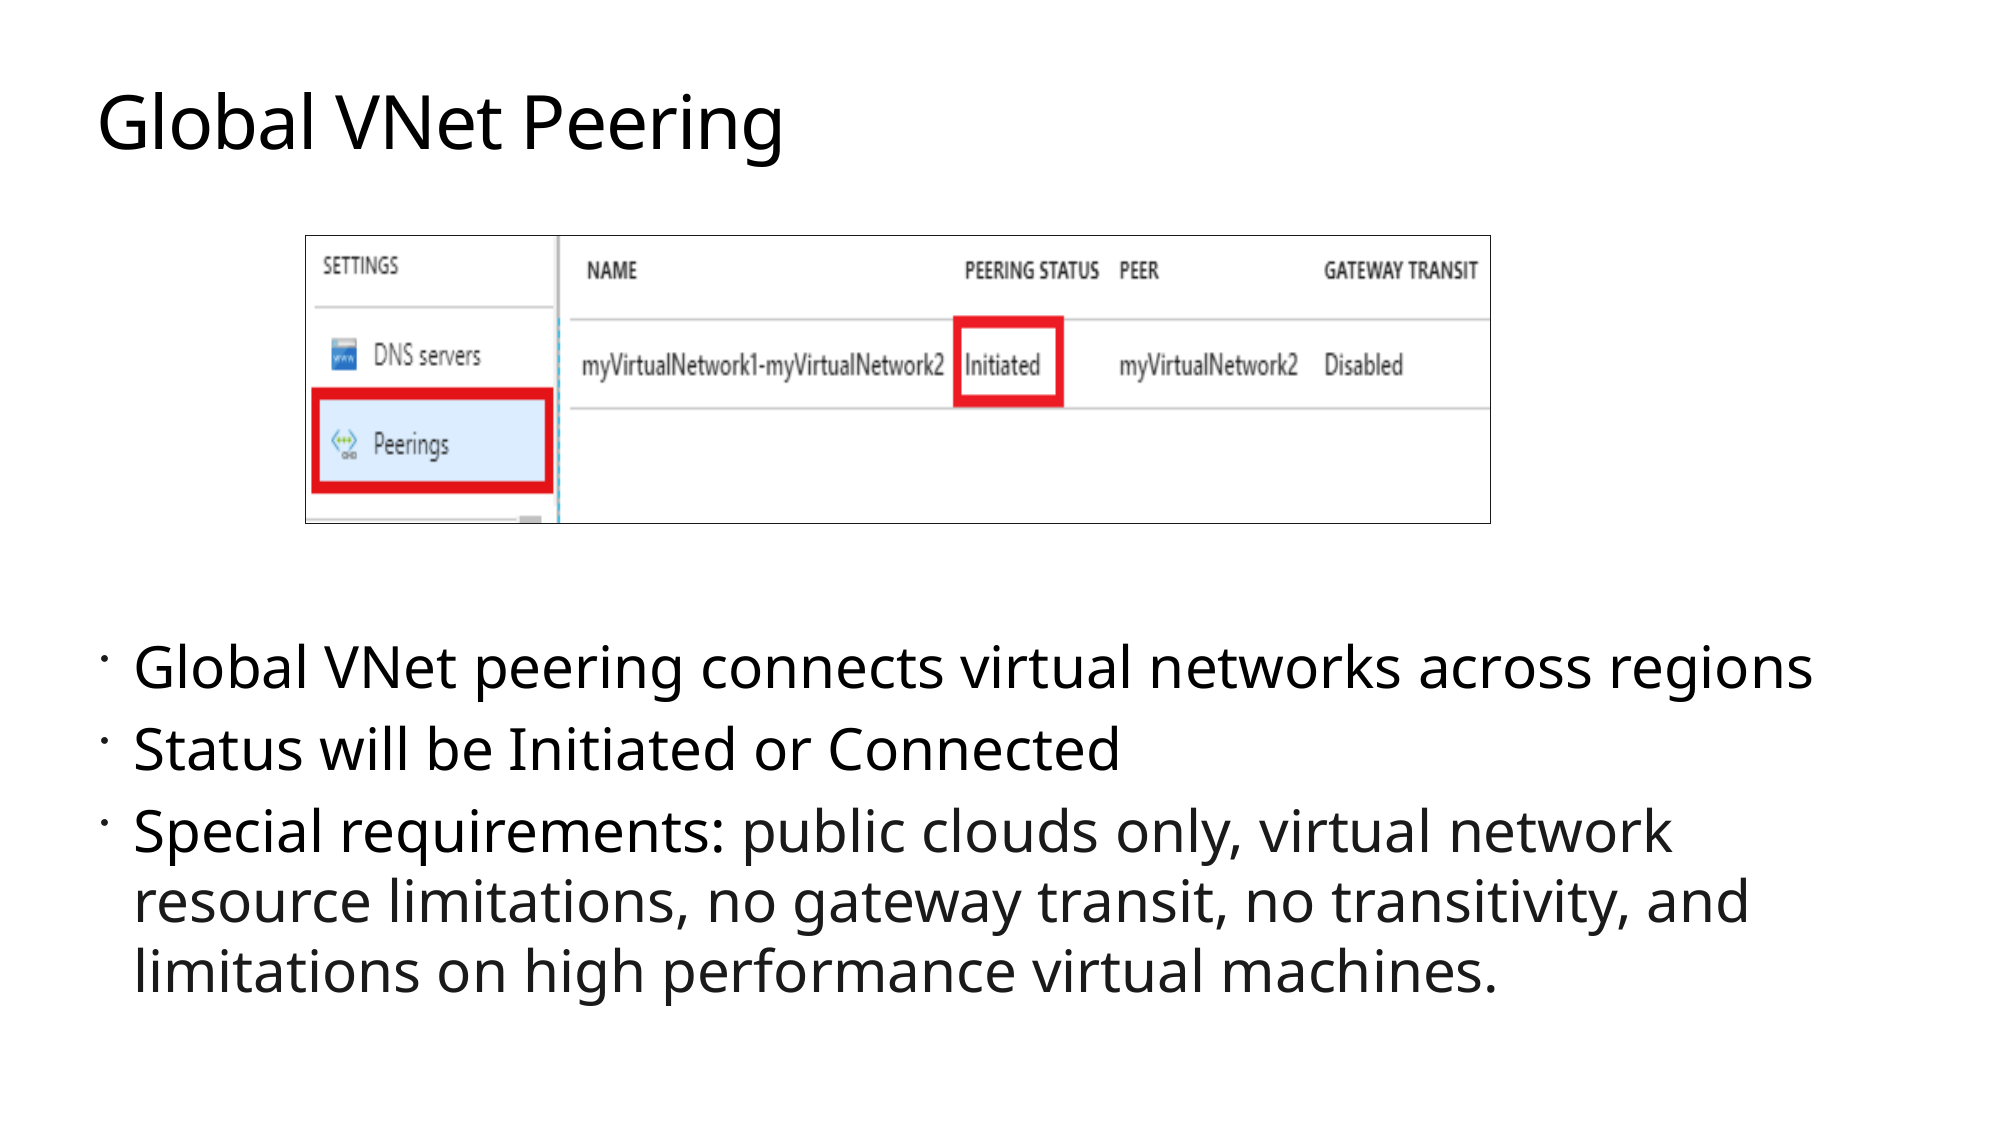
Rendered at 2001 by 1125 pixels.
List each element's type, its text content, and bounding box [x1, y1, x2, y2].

title Global VNet Peering [96, 75, 1904, 166]
list Global VNet peering connects virtual networks across regions Status will be Initiated or Connected Special requirements: public clouds only, virtual network resource limitations, no gateway transit, no transitivity, and limitations on high performance virtual machines. [95, 630, 1904, 1013]
picture [305, 235, 1491, 524]
